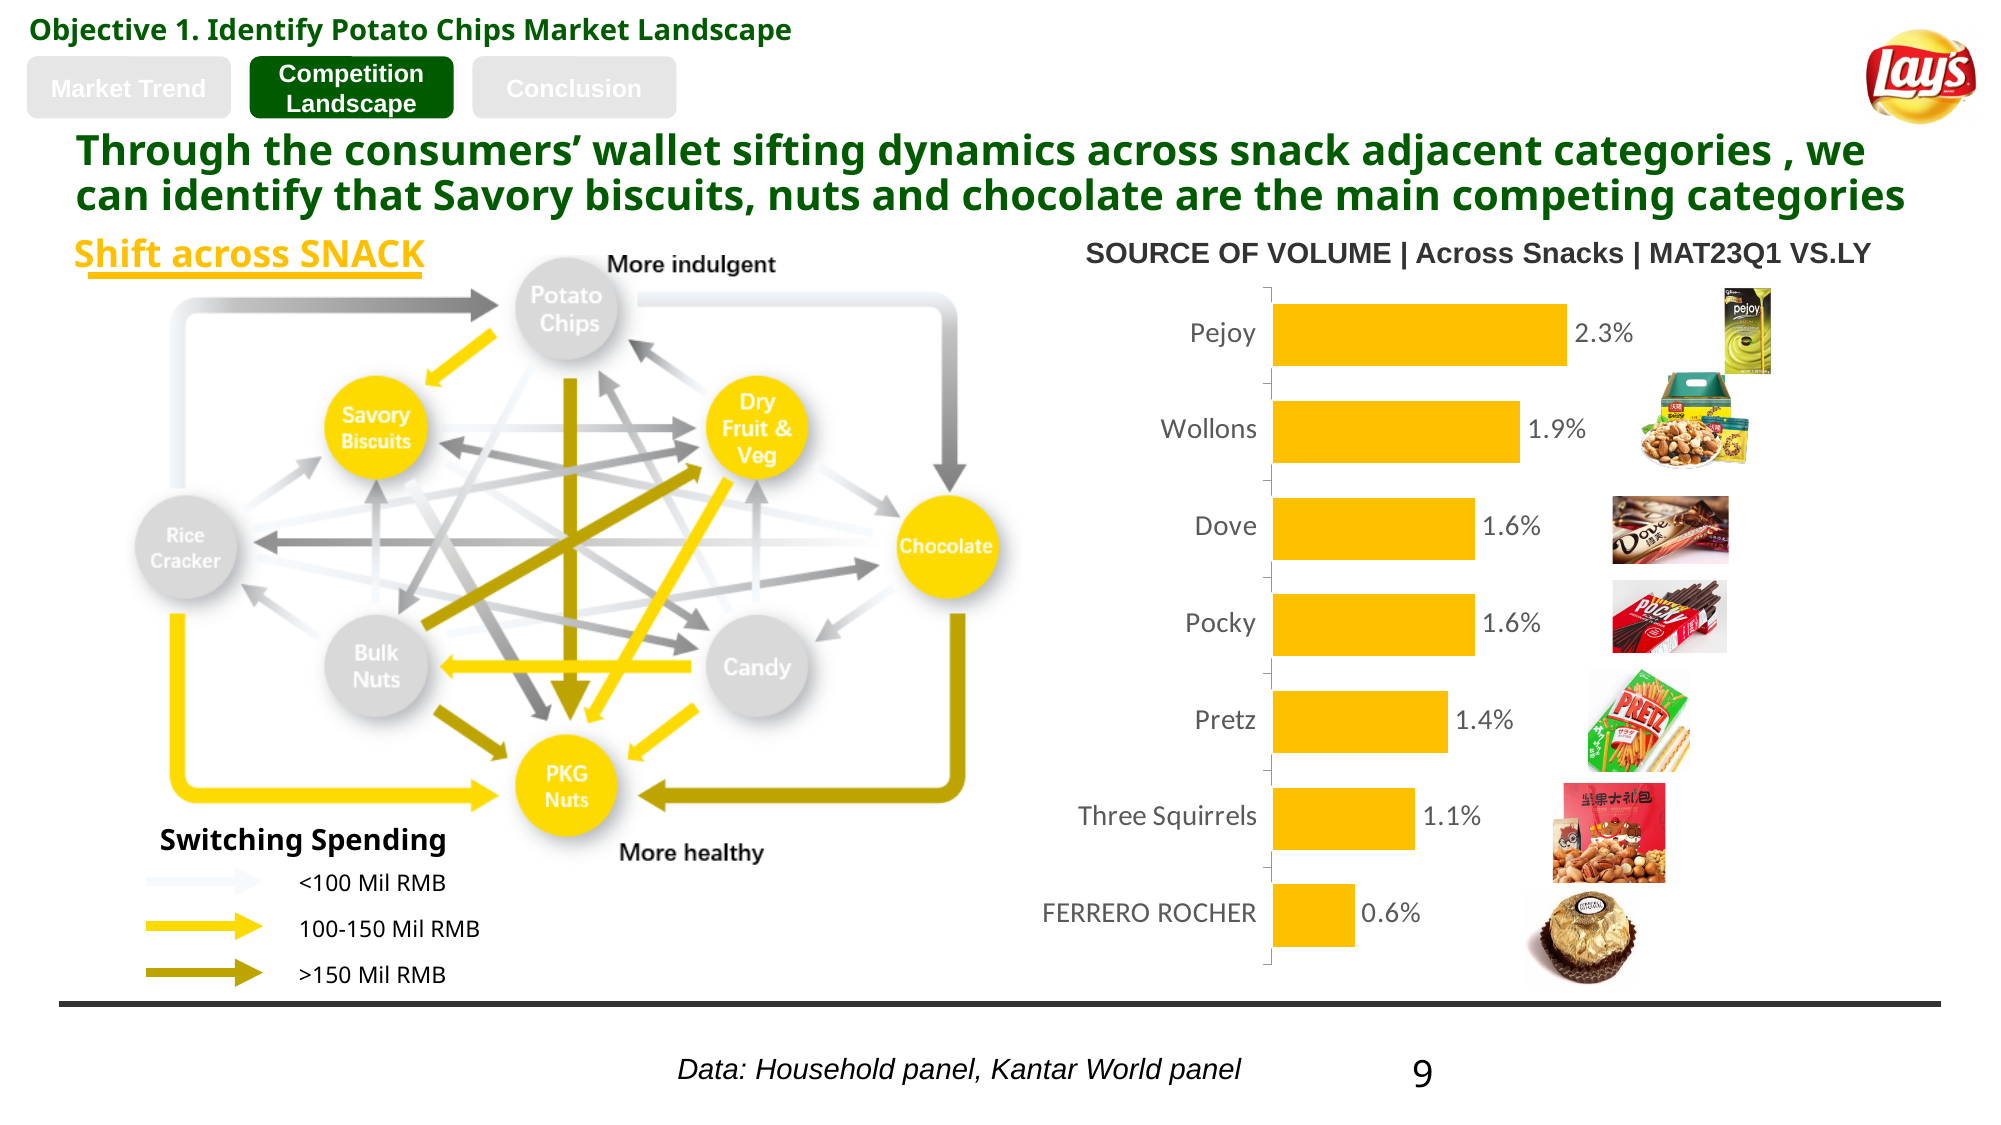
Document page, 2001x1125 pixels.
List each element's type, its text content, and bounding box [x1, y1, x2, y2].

picture [1552, 783, 1666, 883]
text_box Market Trend [25, 55, 232, 120]
picture [1612, 496, 1729, 564]
footer Data: Household panel, Kantar World panel [662, 1042, 1338, 1103]
chart [1042, 284, 1925, 973]
picture [1612, 580, 1727, 653]
slide_number 9 [1397, 1042, 1848, 1103]
text_box Through the consumers’ wallet sifting dynamics across snack adjacent categories , we can identify that Savory biscuits, nuts and chocolate are the main competing categories [60, 108, 1968, 228]
picture [1862, 21, 1987, 131]
picture [1637, 284, 1775, 475]
text_box SOURCE OF VOLUME | Across Snacks | MAT23Q1 VS.LY [1085, 234, 1882, 270]
text_box Competition Landscape [248, 55, 455, 120]
picture [1587, 669, 1690, 771]
picture [1524, 889, 1638, 986]
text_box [144, 814, 517, 995]
text_box Objective 1. Identify Potato Chips Market Landscape [13, 4, 1014, 54]
text_box Conclusion [471, 55, 678, 120]
picture [127, 255, 1022, 877]
text_box Shift across SNACK [38, 230, 462, 276]
